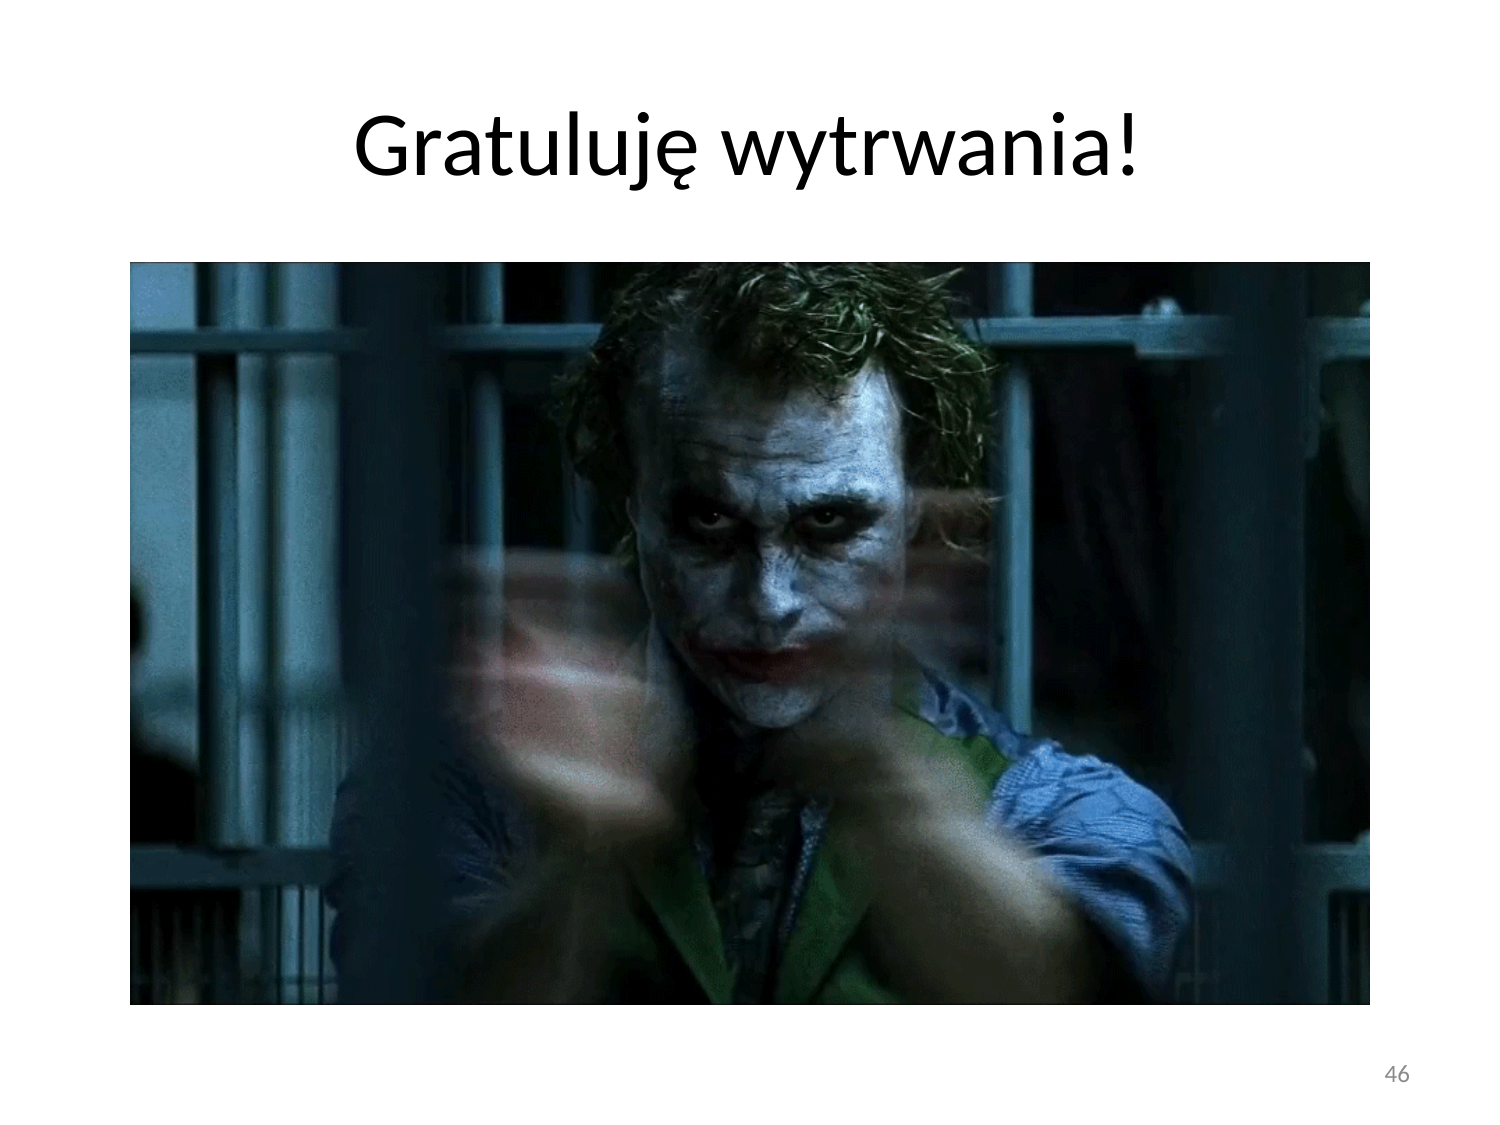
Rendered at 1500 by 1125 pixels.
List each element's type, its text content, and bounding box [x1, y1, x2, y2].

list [130, 262, 1370, 1006]
slide_number 46 [1074, 1042, 1425, 1103]
title Gratuluję wytrwania! [75, 45, 1424, 233]
